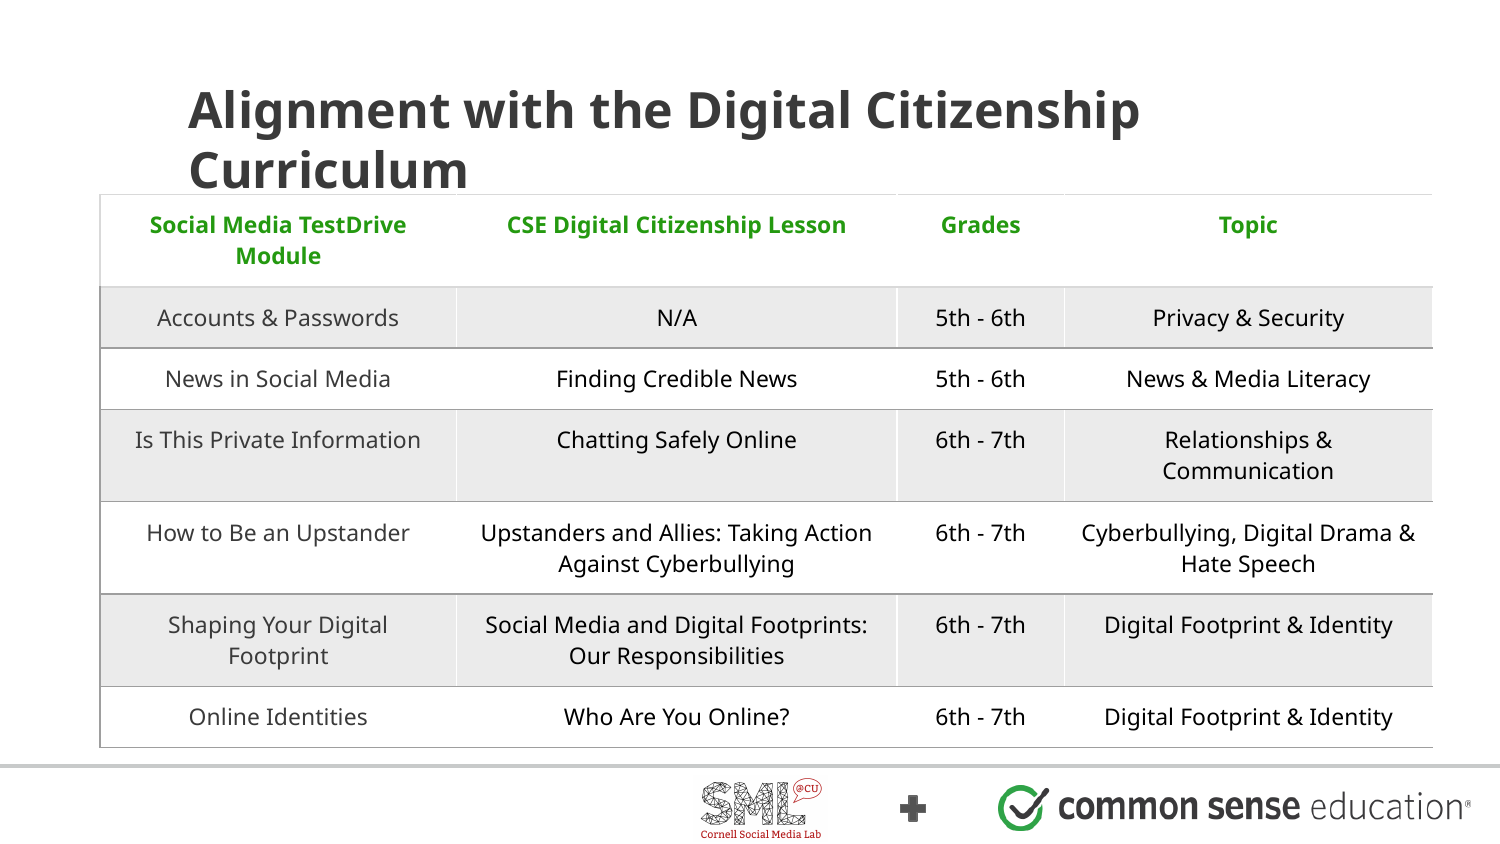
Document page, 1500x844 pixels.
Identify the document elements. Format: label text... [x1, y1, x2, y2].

table_cell Digital Footprint & Identity [1065, 595, 1432, 686]
table_cell How to Be an Upstander [101, 502, 456, 593]
table_cell Digital Footprint & Identity [1065, 687, 1432, 747]
picture [998, 785, 1471, 831]
table_cell N/A [457, 288, 896, 347]
table_cell Cyberbullying, Digital Drama & Hate Speech [1065, 502, 1432, 593]
table_cell Chatting Safely Online [457, 410, 896, 501]
table_cell Social Media and Digital Footprints: Our Responsibilities [457, 595, 896, 686]
table_cell Accounts & Passwords [101, 288, 456, 347]
table_cell 6th - 7th [898, 687, 1064, 747]
table_cell 5th - 6th [898, 288, 1064, 347]
table_cell Is This Private Information [101, 410, 456, 501]
table_cell Upstanders and Allies: Taking Action Against Cyberbullying [457, 502, 896, 593]
table_cell Finding Credible News [457, 349, 896, 409]
table_cell 5th - 6th [898, 349, 1064, 409]
table_cell Online Identities [101, 687, 456, 747]
table_cell 6th - 7th [898, 410, 1064, 501]
table_cell Privacy & Security [1065, 288, 1432, 347]
table_cell 6th - 7th [898, 595, 1064, 686]
table_header CSE Digital Citizenship Lesson [457, 195, 896, 286]
picture [693, 775, 828, 842]
table_cell Relationships & Communication [1065, 410, 1432, 501]
table_header Social Media TestDrive Module [101, 195, 456, 286]
table_cell News in Social Media [101, 349, 456, 409]
table_cell Shaping Your Digital Footprint [101, 595, 456, 686]
table_header Grades [898, 195, 1064, 286]
table_cell Who Are You Online? [457, 687, 896, 747]
table_header Topic [1065, 195, 1432, 286]
title Alignment with the Digital Citizenship Curriculum [173, 63, 1327, 164]
table_cell News & Media Literacy [1065, 349, 1432, 409]
table_cell 6th - 7th [898, 502, 1064, 593]
